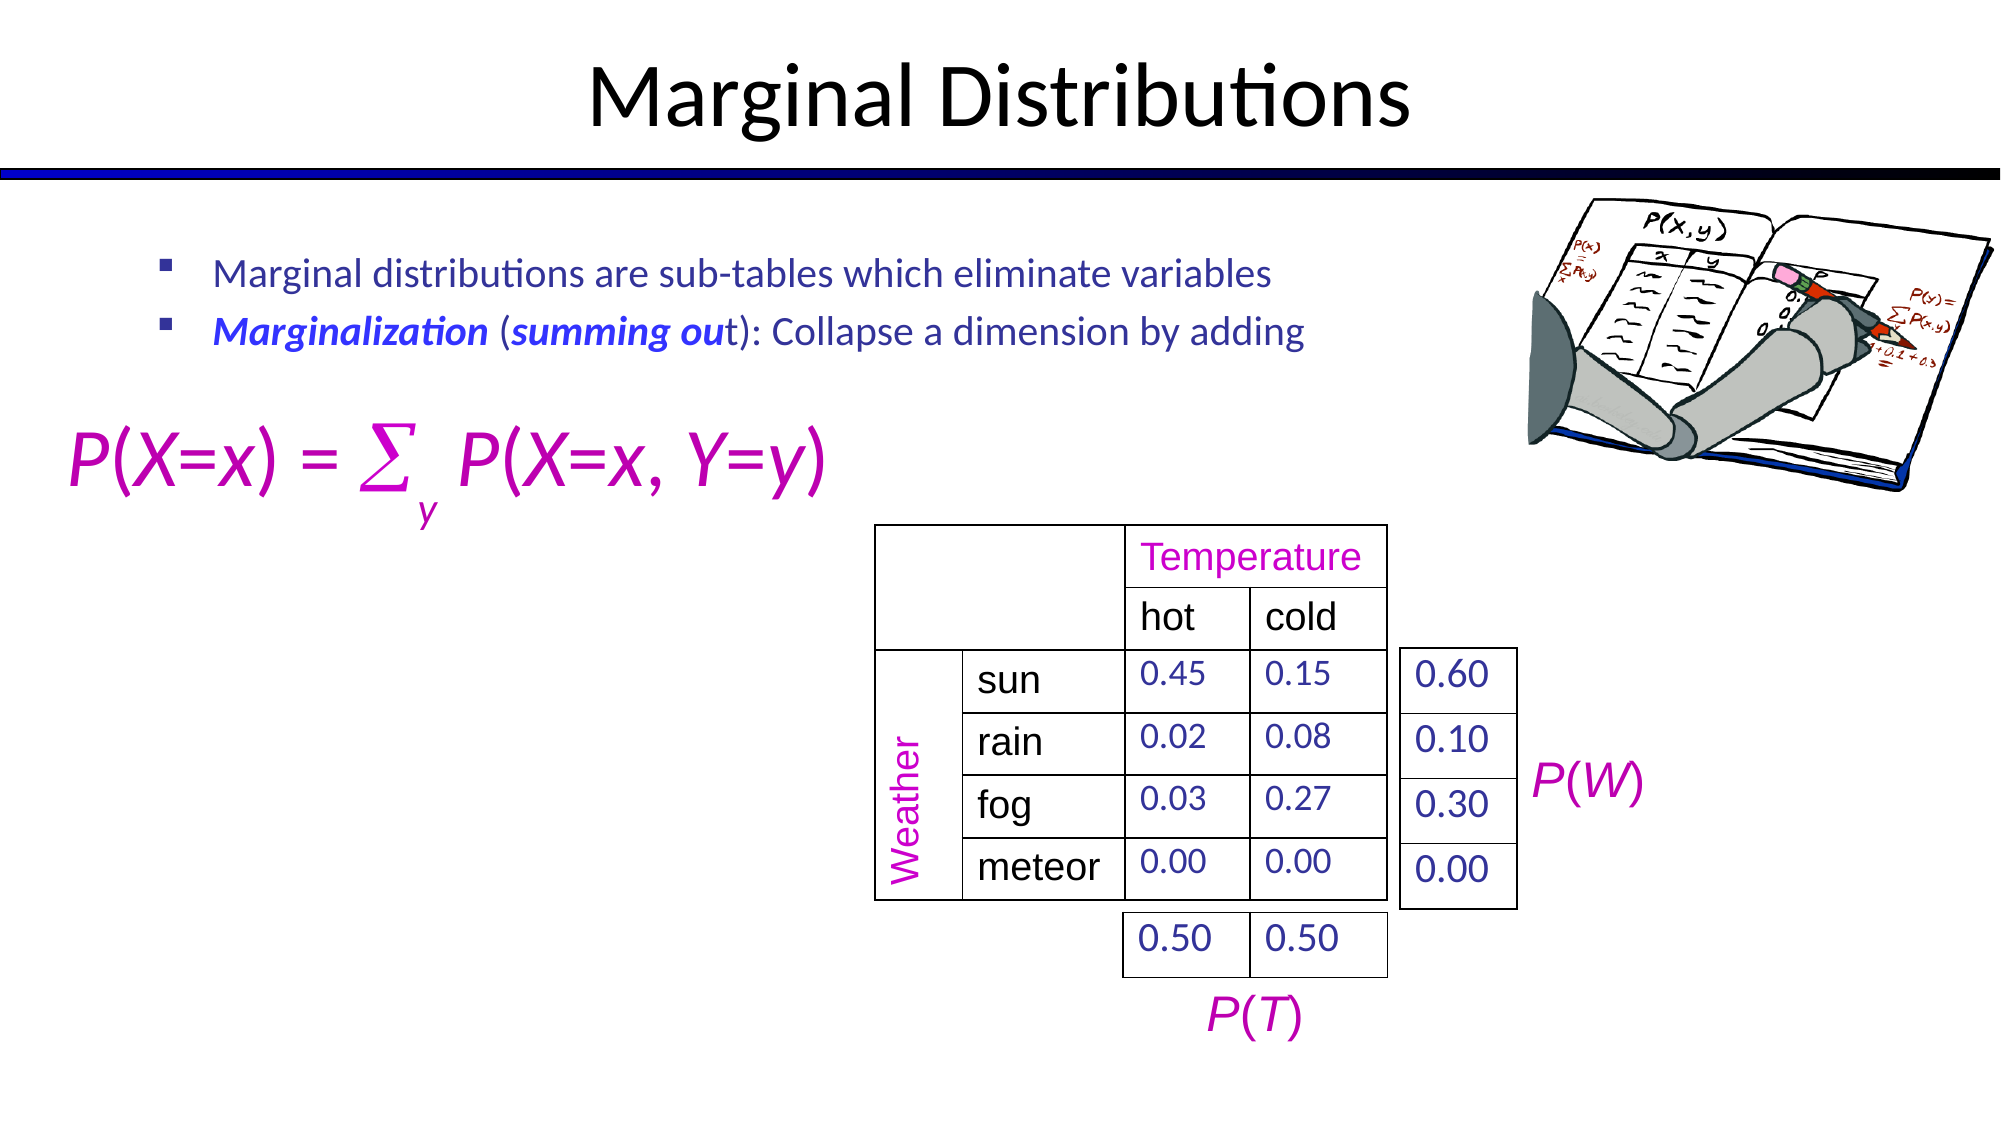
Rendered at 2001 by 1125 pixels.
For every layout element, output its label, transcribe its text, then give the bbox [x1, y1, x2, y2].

table_cell 0.03 [1126, 776, 1249, 837]
table_cell cold [1251, 588, 1386, 649]
table_cell 0.00 [1251, 839, 1386, 899]
table_header Temperature [1126, 526, 1386, 587]
table_header 0.50 [1251, 913, 1387, 977]
table_cell 0.27 [1251, 776, 1386, 837]
list Marginal distributions are sub-tables which eliminate variables Marginalization (summing out): Collapse a dimension by adding [141, 238, 1426, 981]
table_cell Weather [876, 651, 962, 899]
table_cell rain [963, 714, 1124, 774]
table_cell 0.10 [1401, 714, 1516, 778]
table_cell 0.00 [1126, 839, 1249, 899]
text_box P(T) [1191, 974, 1319, 1049]
table_cell sun [963, 651, 1124, 712]
table_cell 0.02 [1126, 714, 1249, 774]
table_header 0.50 [1124, 913, 1249, 977]
table_header 0.60 [1401, 649, 1516, 713]
table_header [876, 526, 1124, 649]
picture [1515, 187, 2000, 506]
title Marginal Distributions [0, 0, 2000, 184]
table_cell 0.30 [1401, 779, 1516, 843]
text_box P(X=x) = y P(X=x, Y=y) [51, 395, 957, 515]
table_cell 0.15 [1251, 651, 1386, 712]
table_cell 0.00 [1401, 844, 1516, 908]
table_cell hot [1126, 588, 1249, 649]
text_box P(W) [1516, 740, 1661, 816]
table_cell 0.08 [1251, 714, 1386, 774]
table_cell fog [963, 776, 1124, 837]
table_cell 0.45 [1126, 651, 1249, 712]
table_cell meteor [963, 839, 1124, 899]
